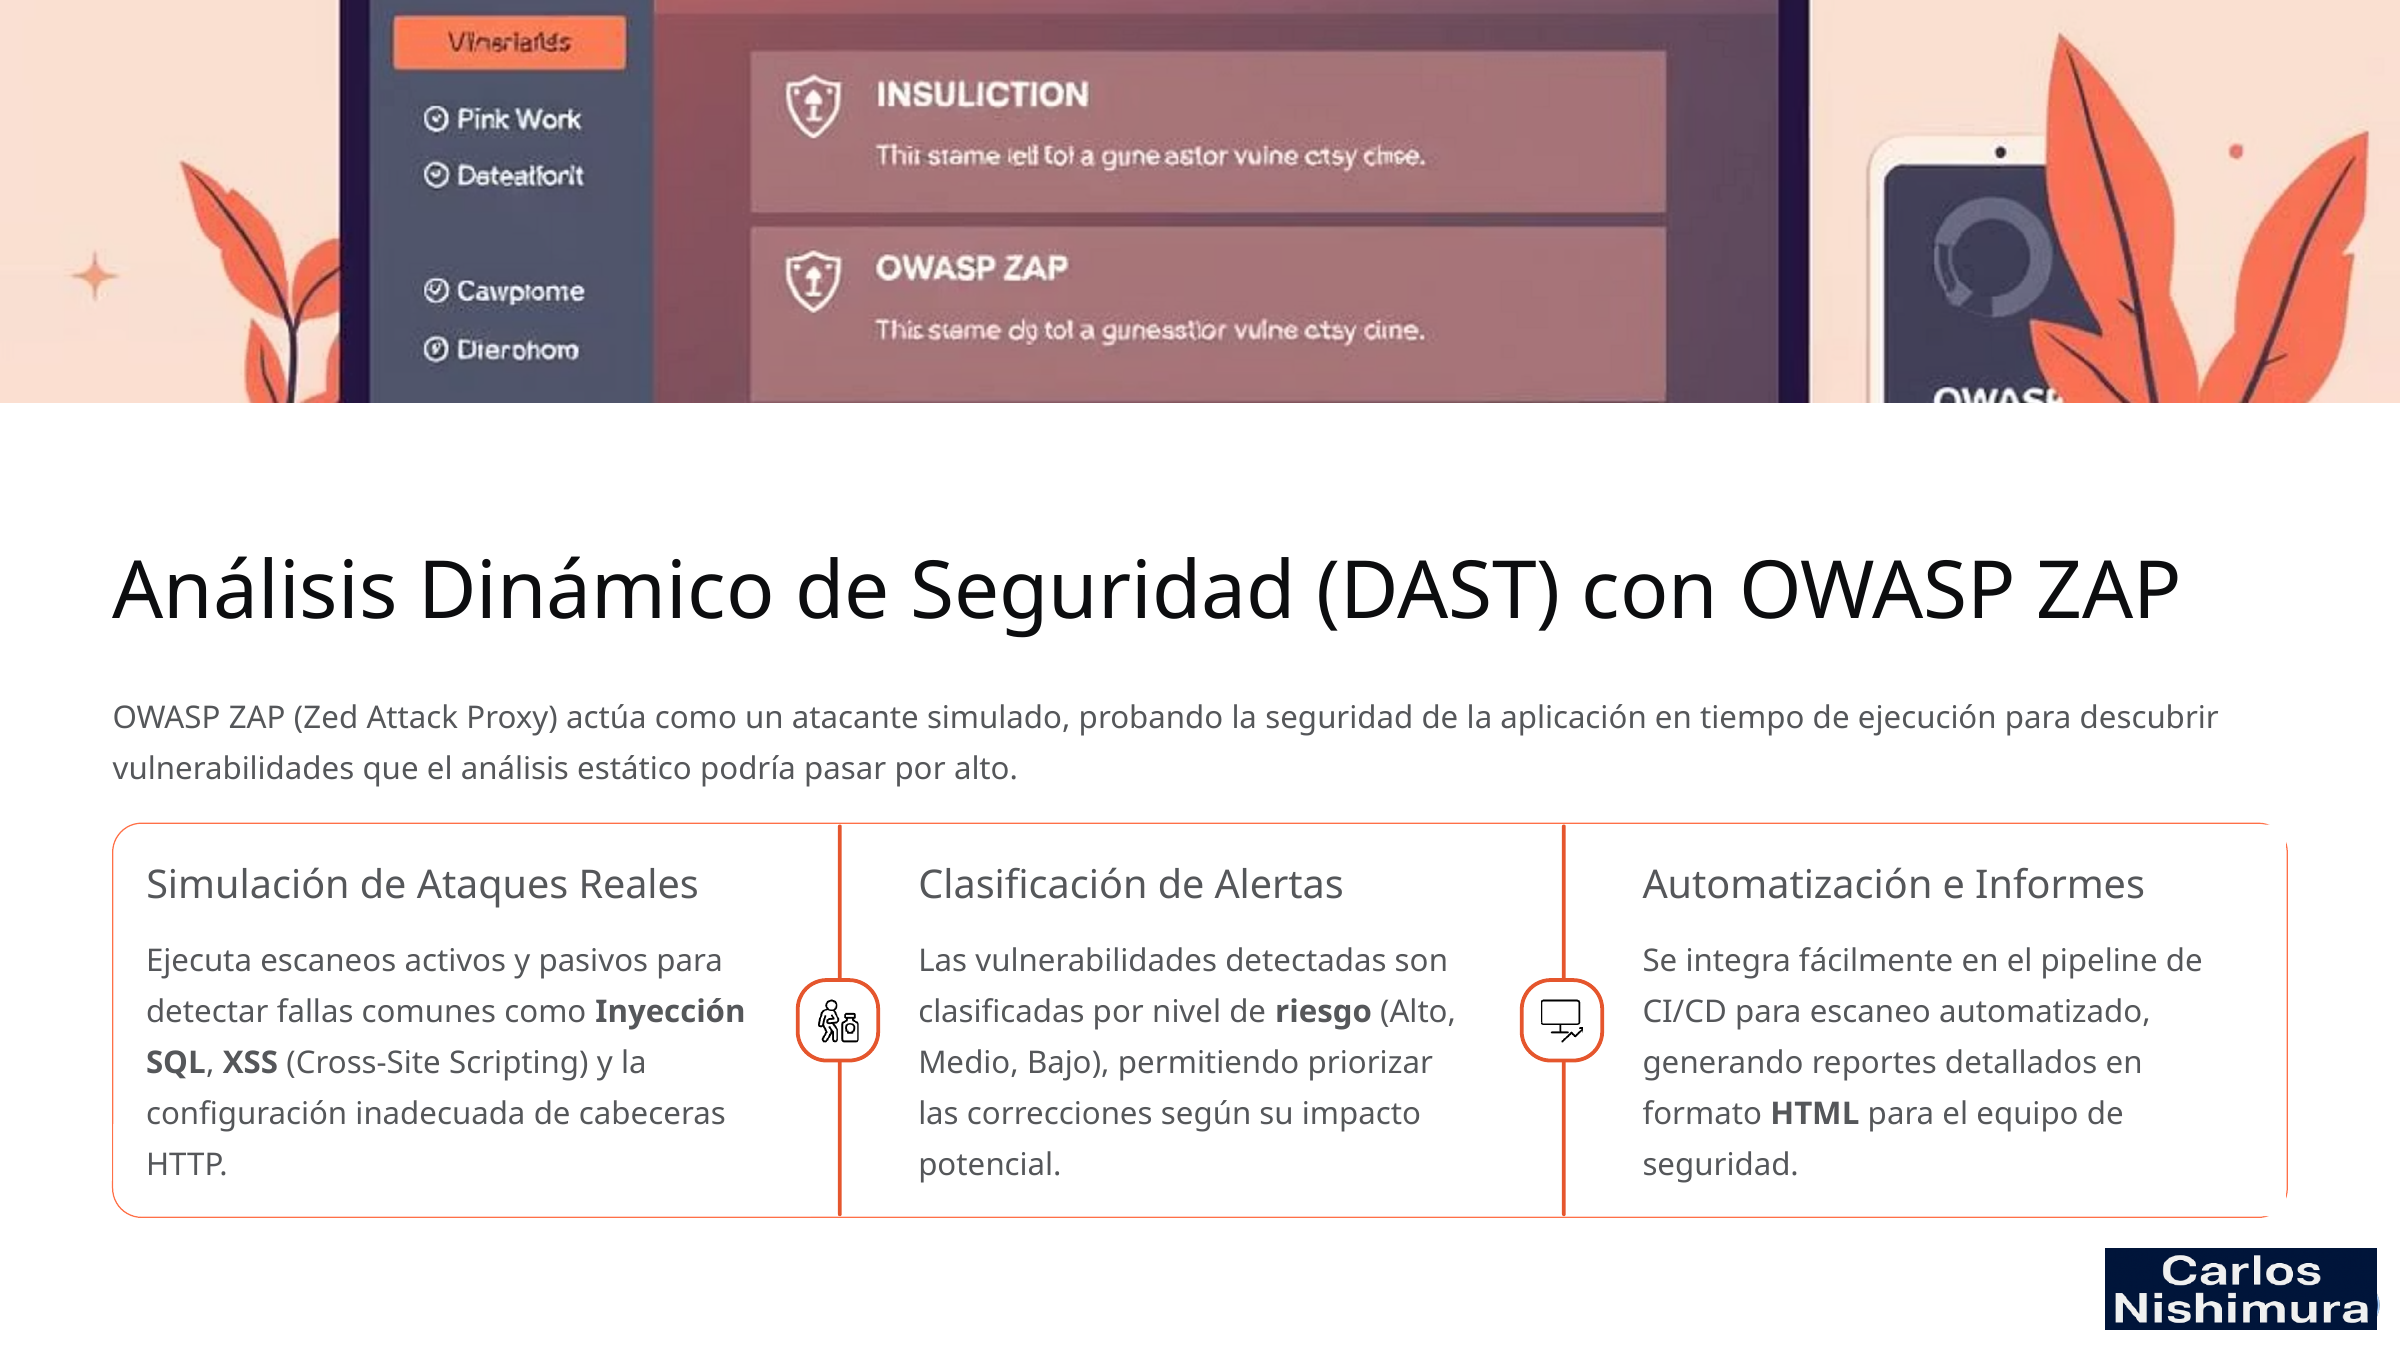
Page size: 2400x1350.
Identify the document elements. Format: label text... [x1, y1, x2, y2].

text_box Análisis Dinámico de Seguridad (DAST) con OWASP ZAP [112, 535, 2271, 636]
text_box [837, 1061, 842, 1217]
picture [2105, 1248, 2389, 1339]
picture [0, 0, 2400, 403]
text_box OWASP ZAP (Zed Attack Proxy) actúa como un atacante simulado, probando la seguridad de la aplicación en tiempo de ejecución para descubrir vulnerabilidades que el análisis estático podría pasar por alto. [112, 684, 2288, 788]
text_box [837, 824, 842, 980]
text_box [1561, 1061, 1566, 1217]
text_box [841, 824, 1561, 1217]
picture [817, 995, 859, 1046]
text_box [1521, 980, 1603, 1061]
text_box [113, 824, 837, 1217]
text_box [1561, 824, 1566, 980]
text_box Clasificación de Alertas [918, 856, 1367, 907]
text_box [112, 823, 2265, 1218]
text_box Automatización e Informes [1642, 856, 2152, 907]
text_box [1565, 824, 2286, 1217]
text_box Ejecuta escaneos activos y pasivos para detectar fallas comunes como Inyección SQL, XSS (Cross-Site Scripting) y la configuración inadecuada de cabeceras HTTP. [146, 926, 758, 1184]
text_box Las vulnerabilidades detectadas son clasificadas por nivel de riesgo (Alto, Medio, Bajo), permitiendo priorizar las correcciones según su impacto potencial. [918, 926, 1482, 1184]
text_box [797, 980, 879, 1061]
text_box Simulación de Ataques Reales [146, 856, 718, 907]
text_box Se integra fácilmente en el pipeline de CI/CD para escaneo automatizado, generando reportes detallados en formato HTML para el equipo de seguridad. [1642, 926, 2254, 1184]
picture [1541, 995, 1583, 1046]
